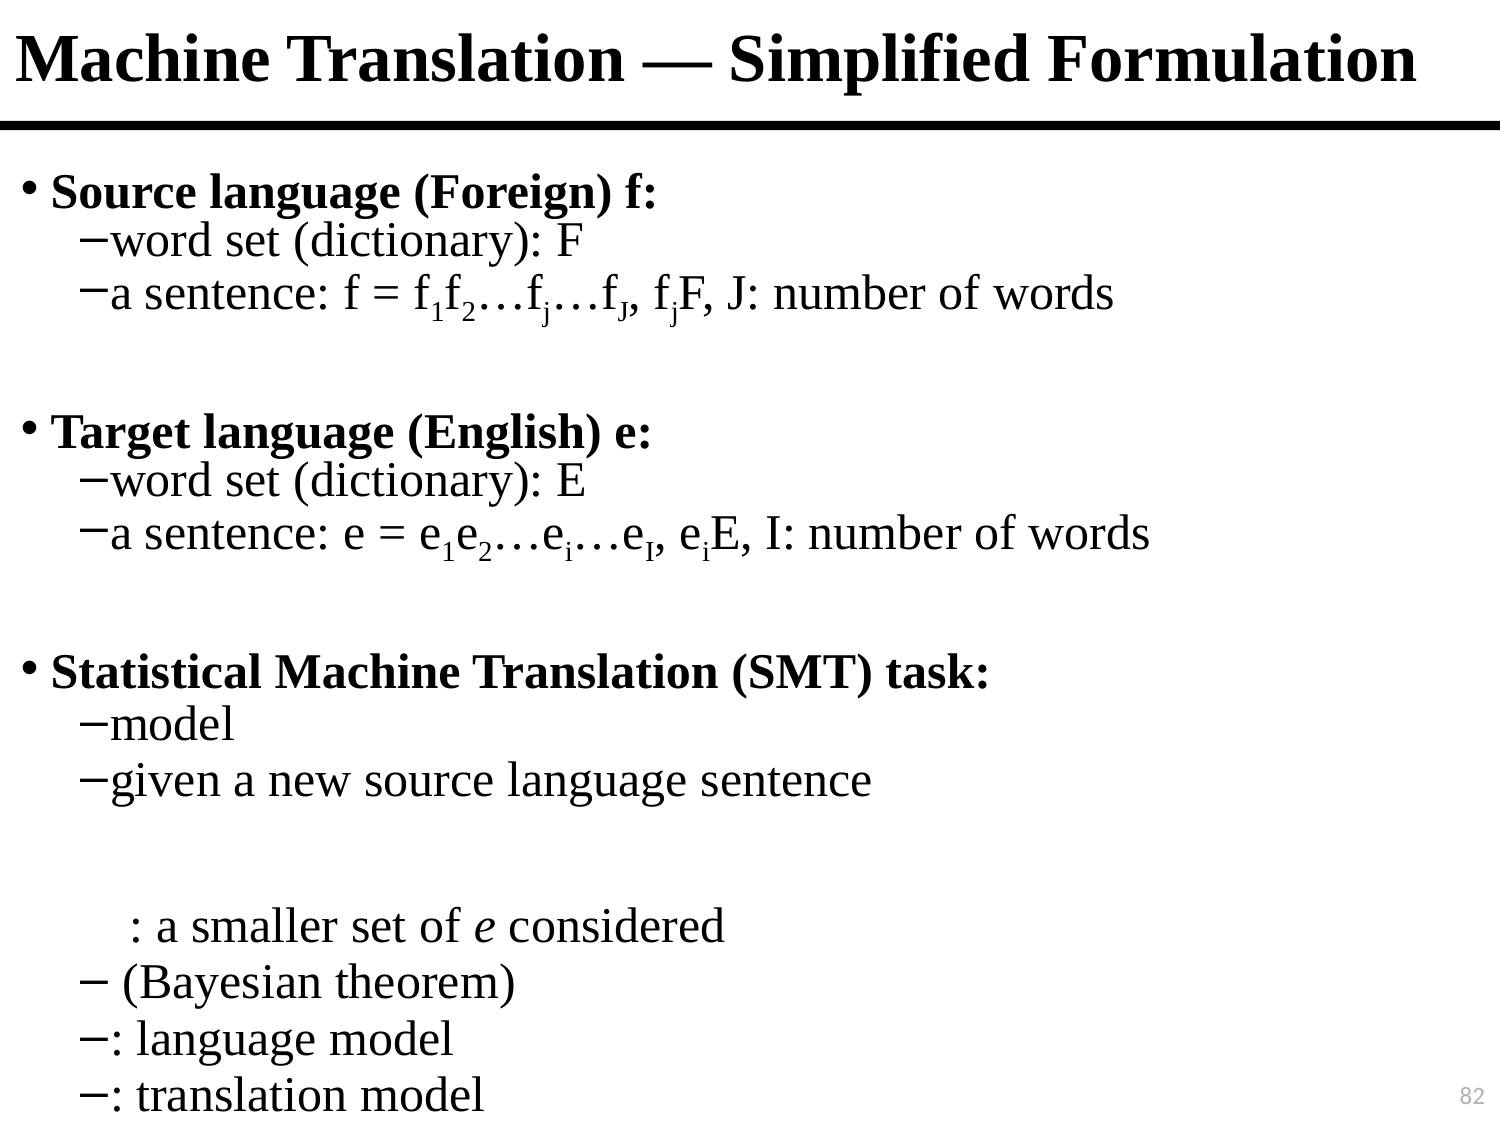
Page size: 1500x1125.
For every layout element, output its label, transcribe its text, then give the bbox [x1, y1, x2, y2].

text_box [0, 0, 1500, 75]
slide_number 82 [1162, 1065, 1500, 1125]
title Machine Translation — Simplified Formulation [0, 75, 1500, 119]
